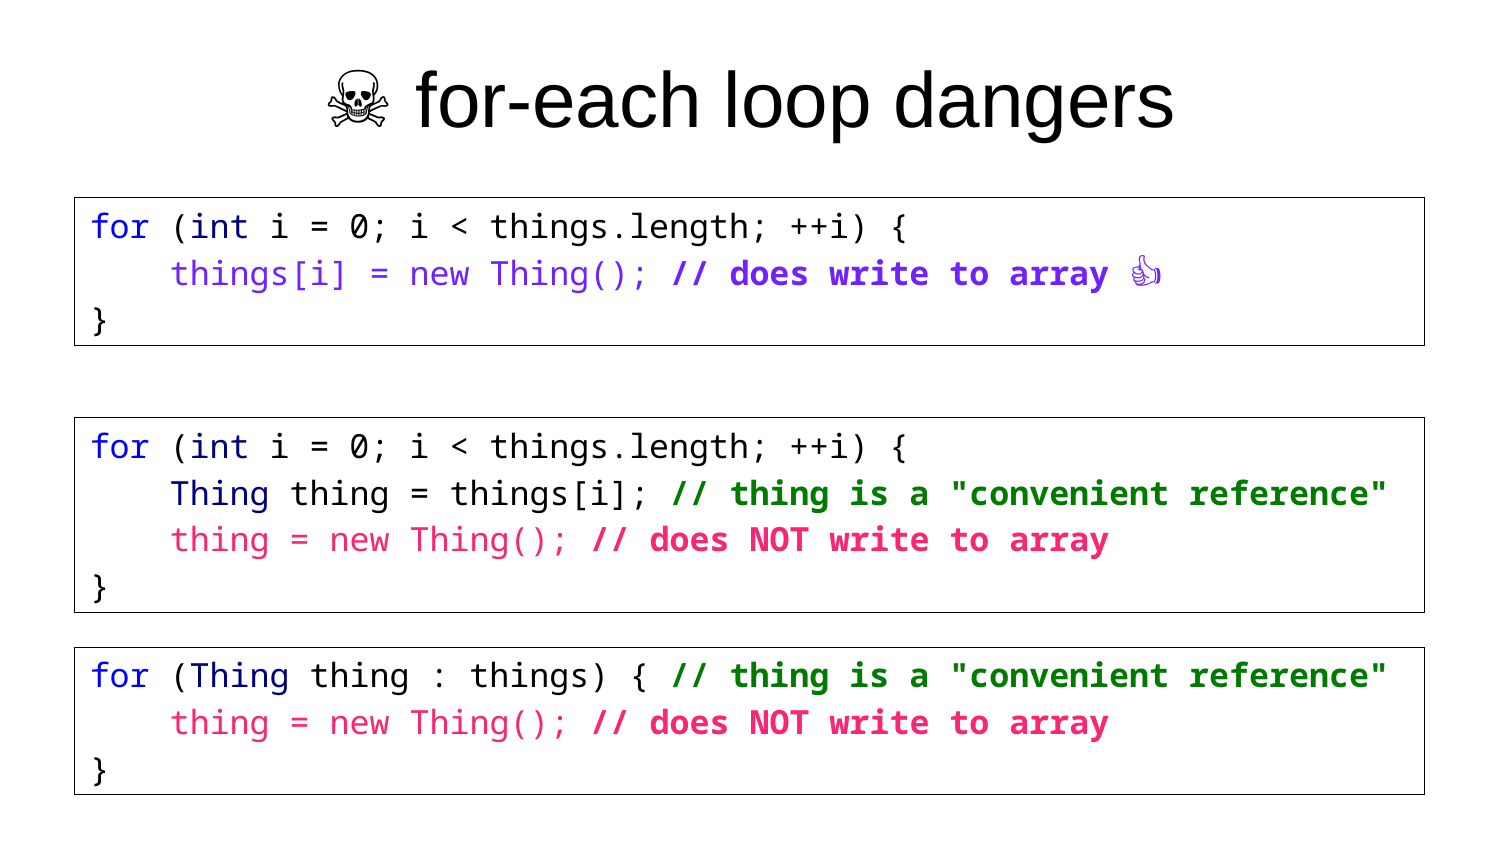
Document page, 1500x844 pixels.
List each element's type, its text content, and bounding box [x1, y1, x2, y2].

title ☠️ for-each loop dangers [75, 41, 1425, 152]
text_box for (Thing thing : things) { // thing is a "convenient reference" thing = new Thing(); // does NOT write to array } [74, 647, 1425, 795]
text_box for (int i = 0; i < things.length; ++i) { things[i] = new Thing(); // does write to array 🙂👍 } [74, 197, 1425, 346]
text_box for (int i = 0; i < things.length; ++i) { Thing thing = things[i]; // thing is a "convenient reference" thing = new Thing(); // does NOT write to array } [74, 417, 1425, 613]
